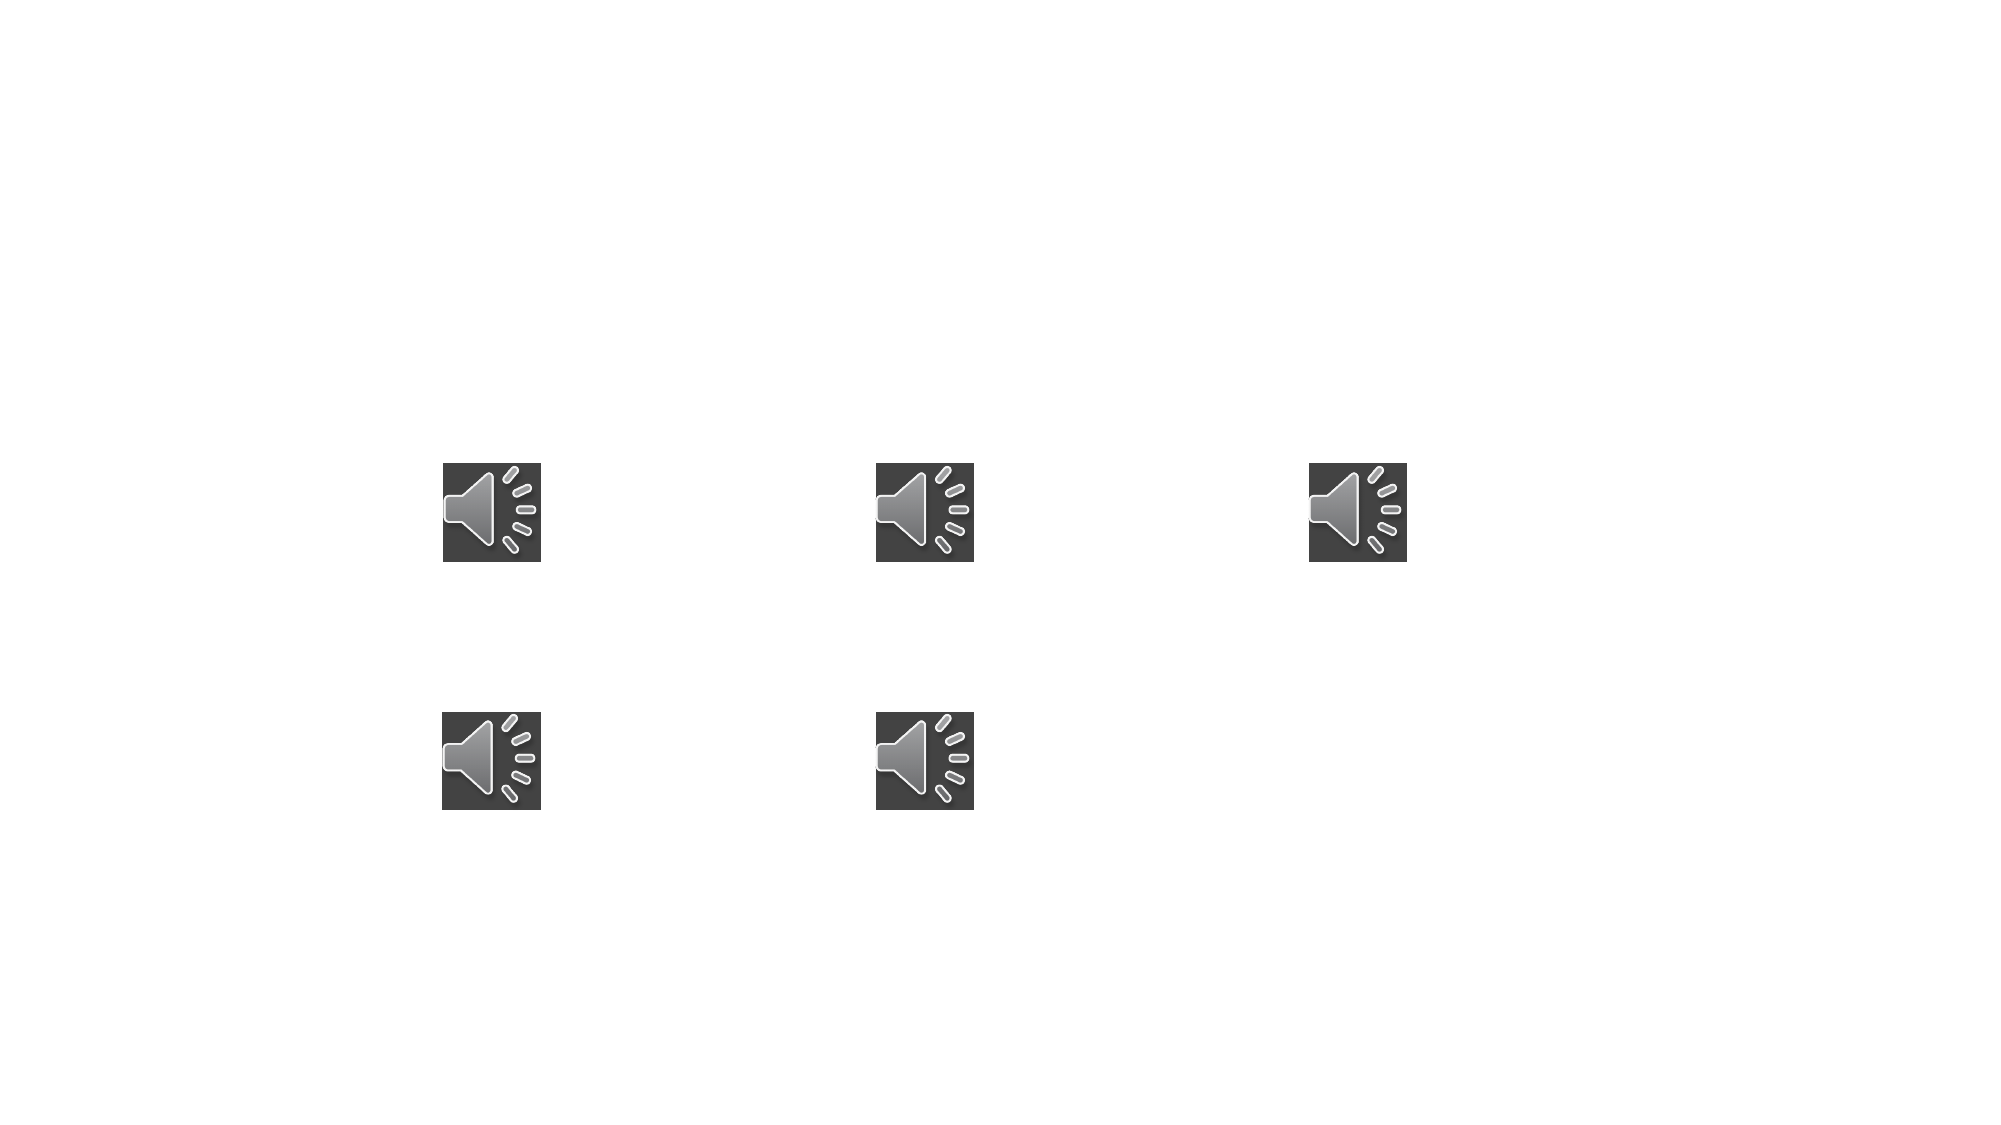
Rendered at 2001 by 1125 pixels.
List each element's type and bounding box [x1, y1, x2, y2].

picture [440, 710, 542, 812]
picture [874, 461, 976, 563]
picture [1307, 461, 1409, 563]
picture [874, 710, 976, 812]
picture [441, 461, 543, 563]
